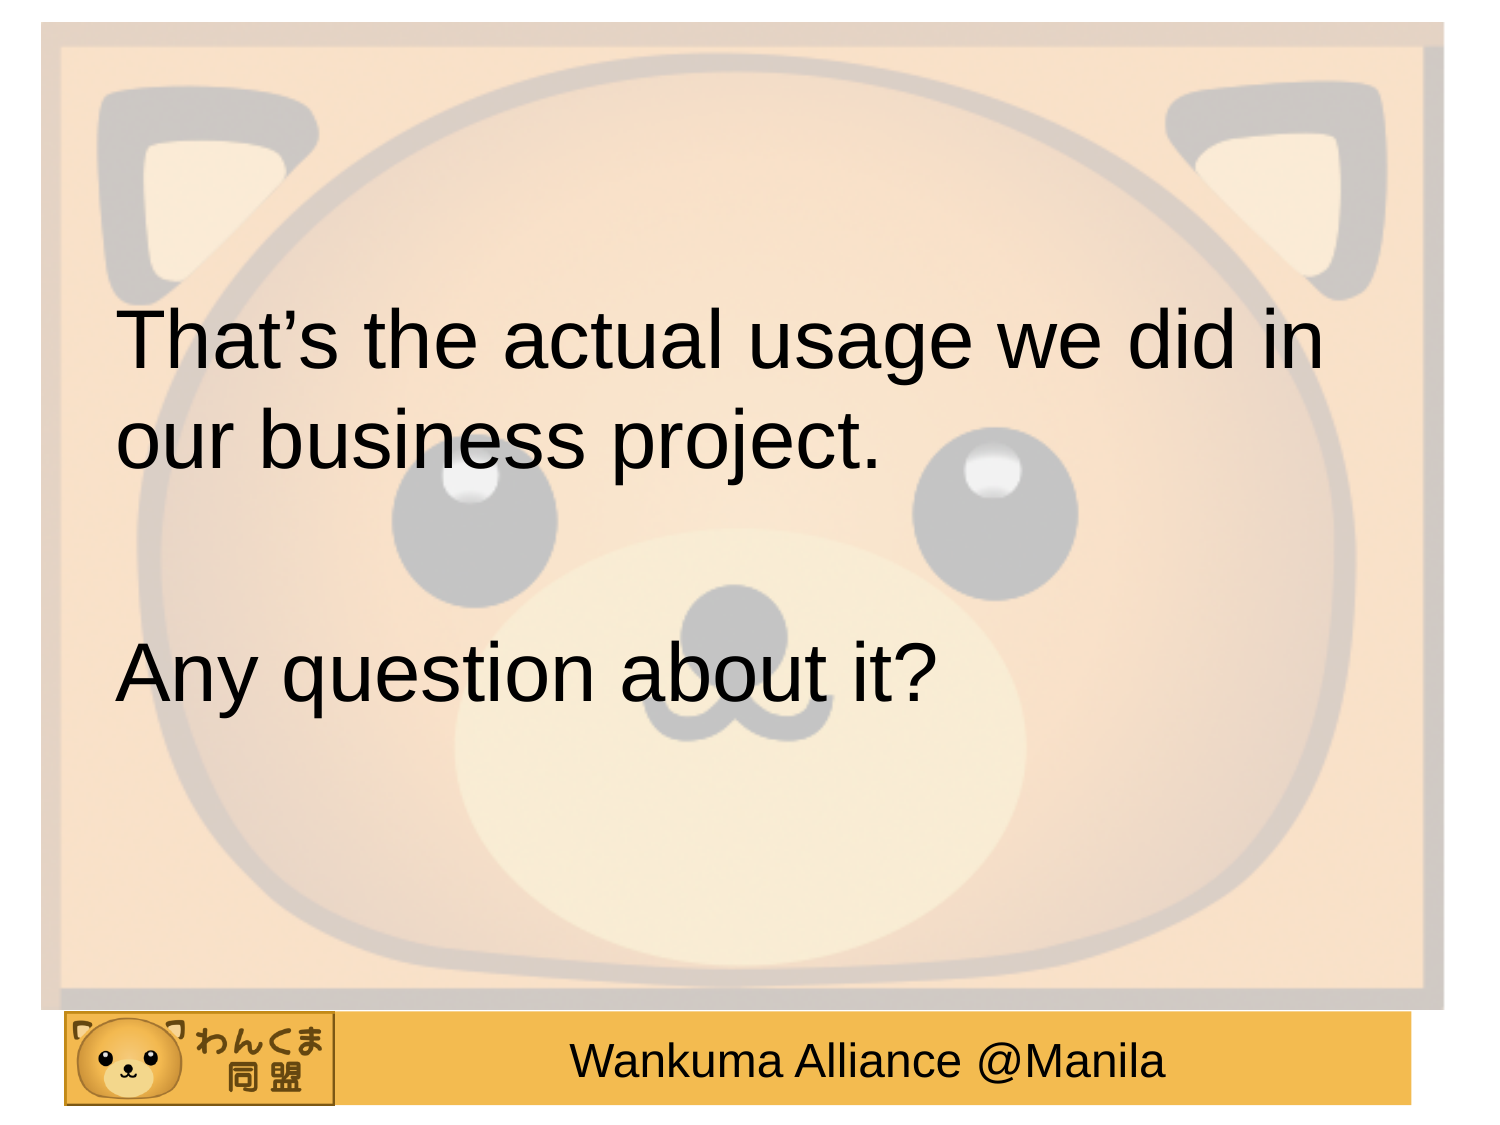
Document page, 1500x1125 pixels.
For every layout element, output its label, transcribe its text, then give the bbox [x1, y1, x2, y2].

picture [41, 22, 1447, 1010]
list That’s the actual usage we did in our business project. Any question about it? [100, 479, 1465, 727]
picture [64, 1011, 335, 1106]
